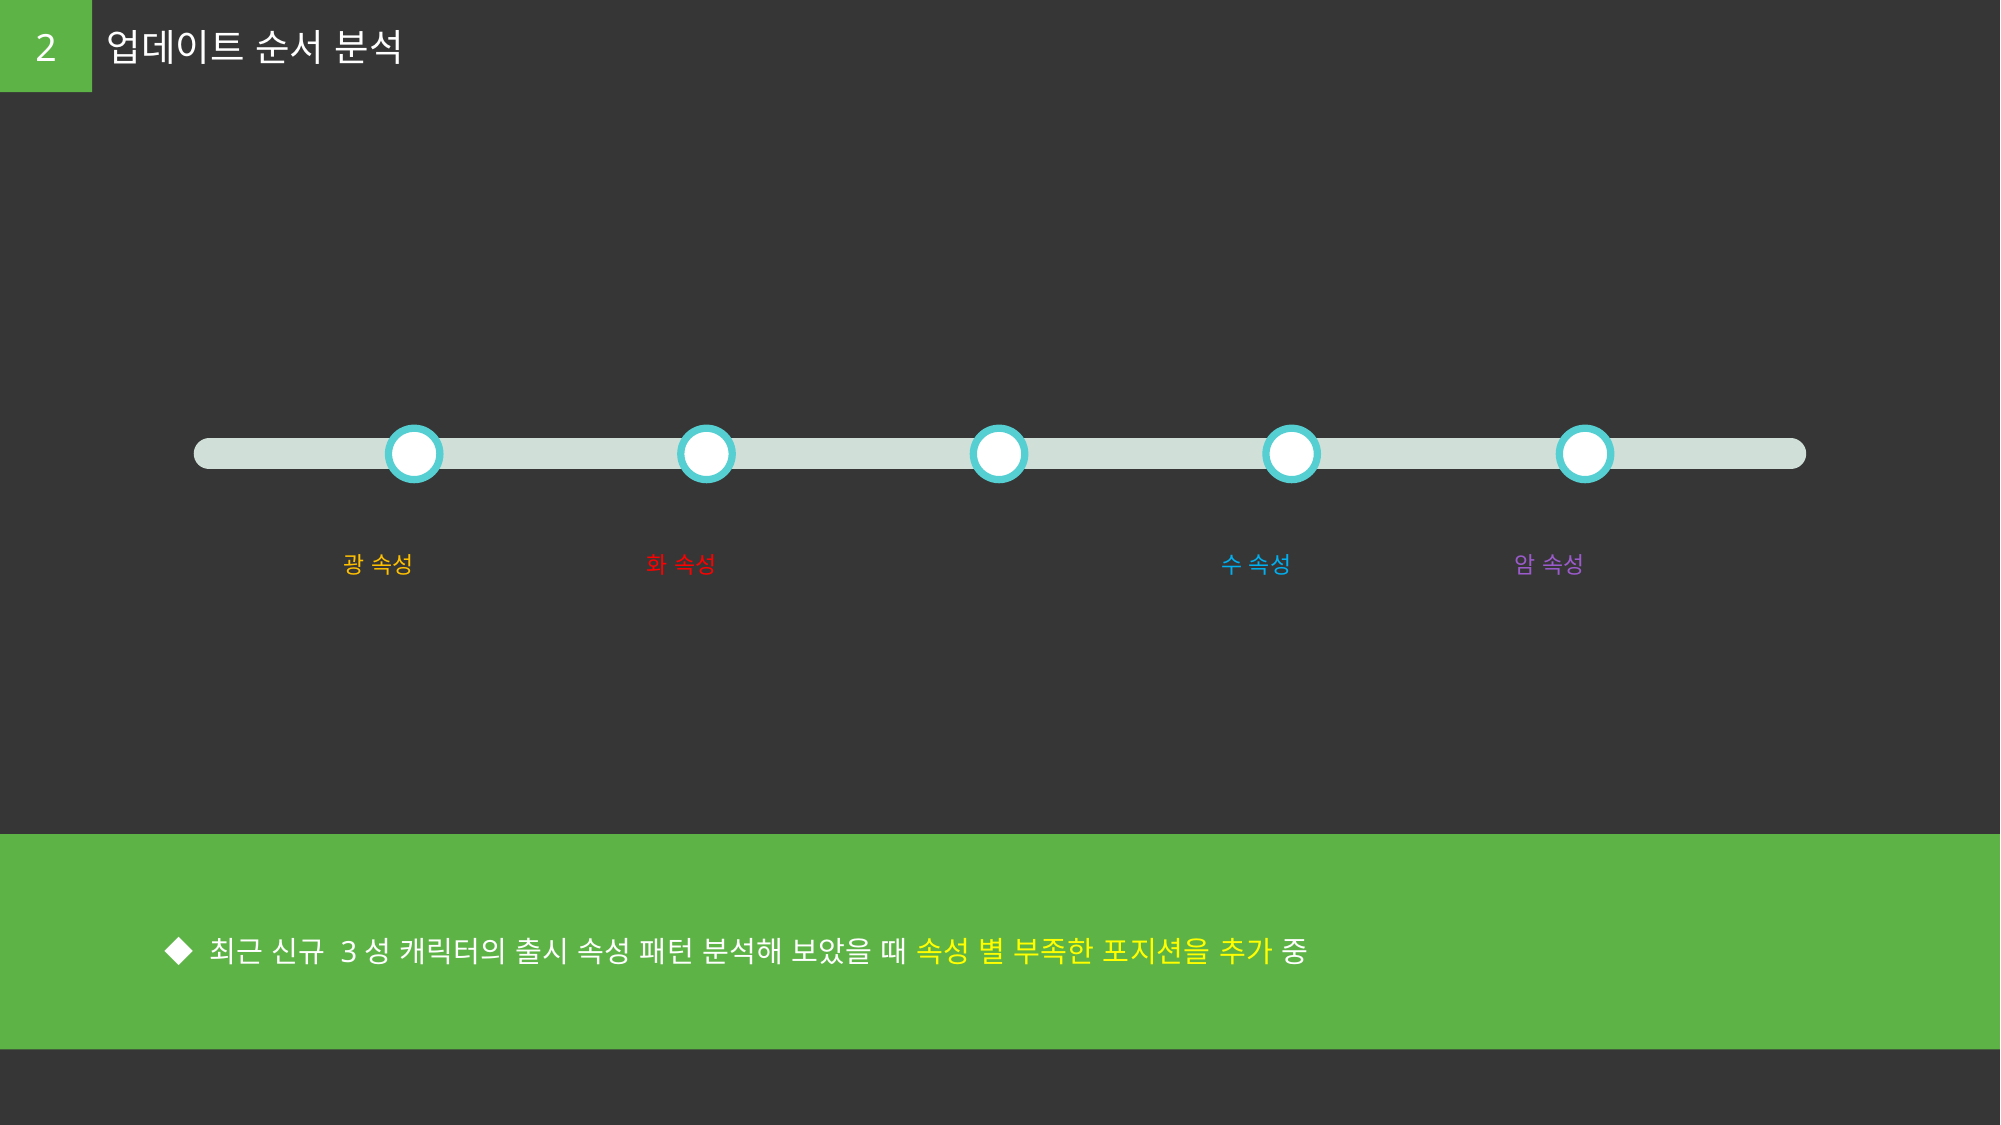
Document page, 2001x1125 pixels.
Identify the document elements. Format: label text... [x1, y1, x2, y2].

text_box 2 [0, 0, 93, 93]
text_box ◆ 최근 신규 3성 캐릭터의 출시 속성 패턴 분석해 보았을 때 속성 별 부족한 포지션을 추가 중 [0, 833, 2000, 1050]
text_box 업데이트 순서 분석 [92, 16, 604, 76]
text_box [209, 428, 1791, 632]
